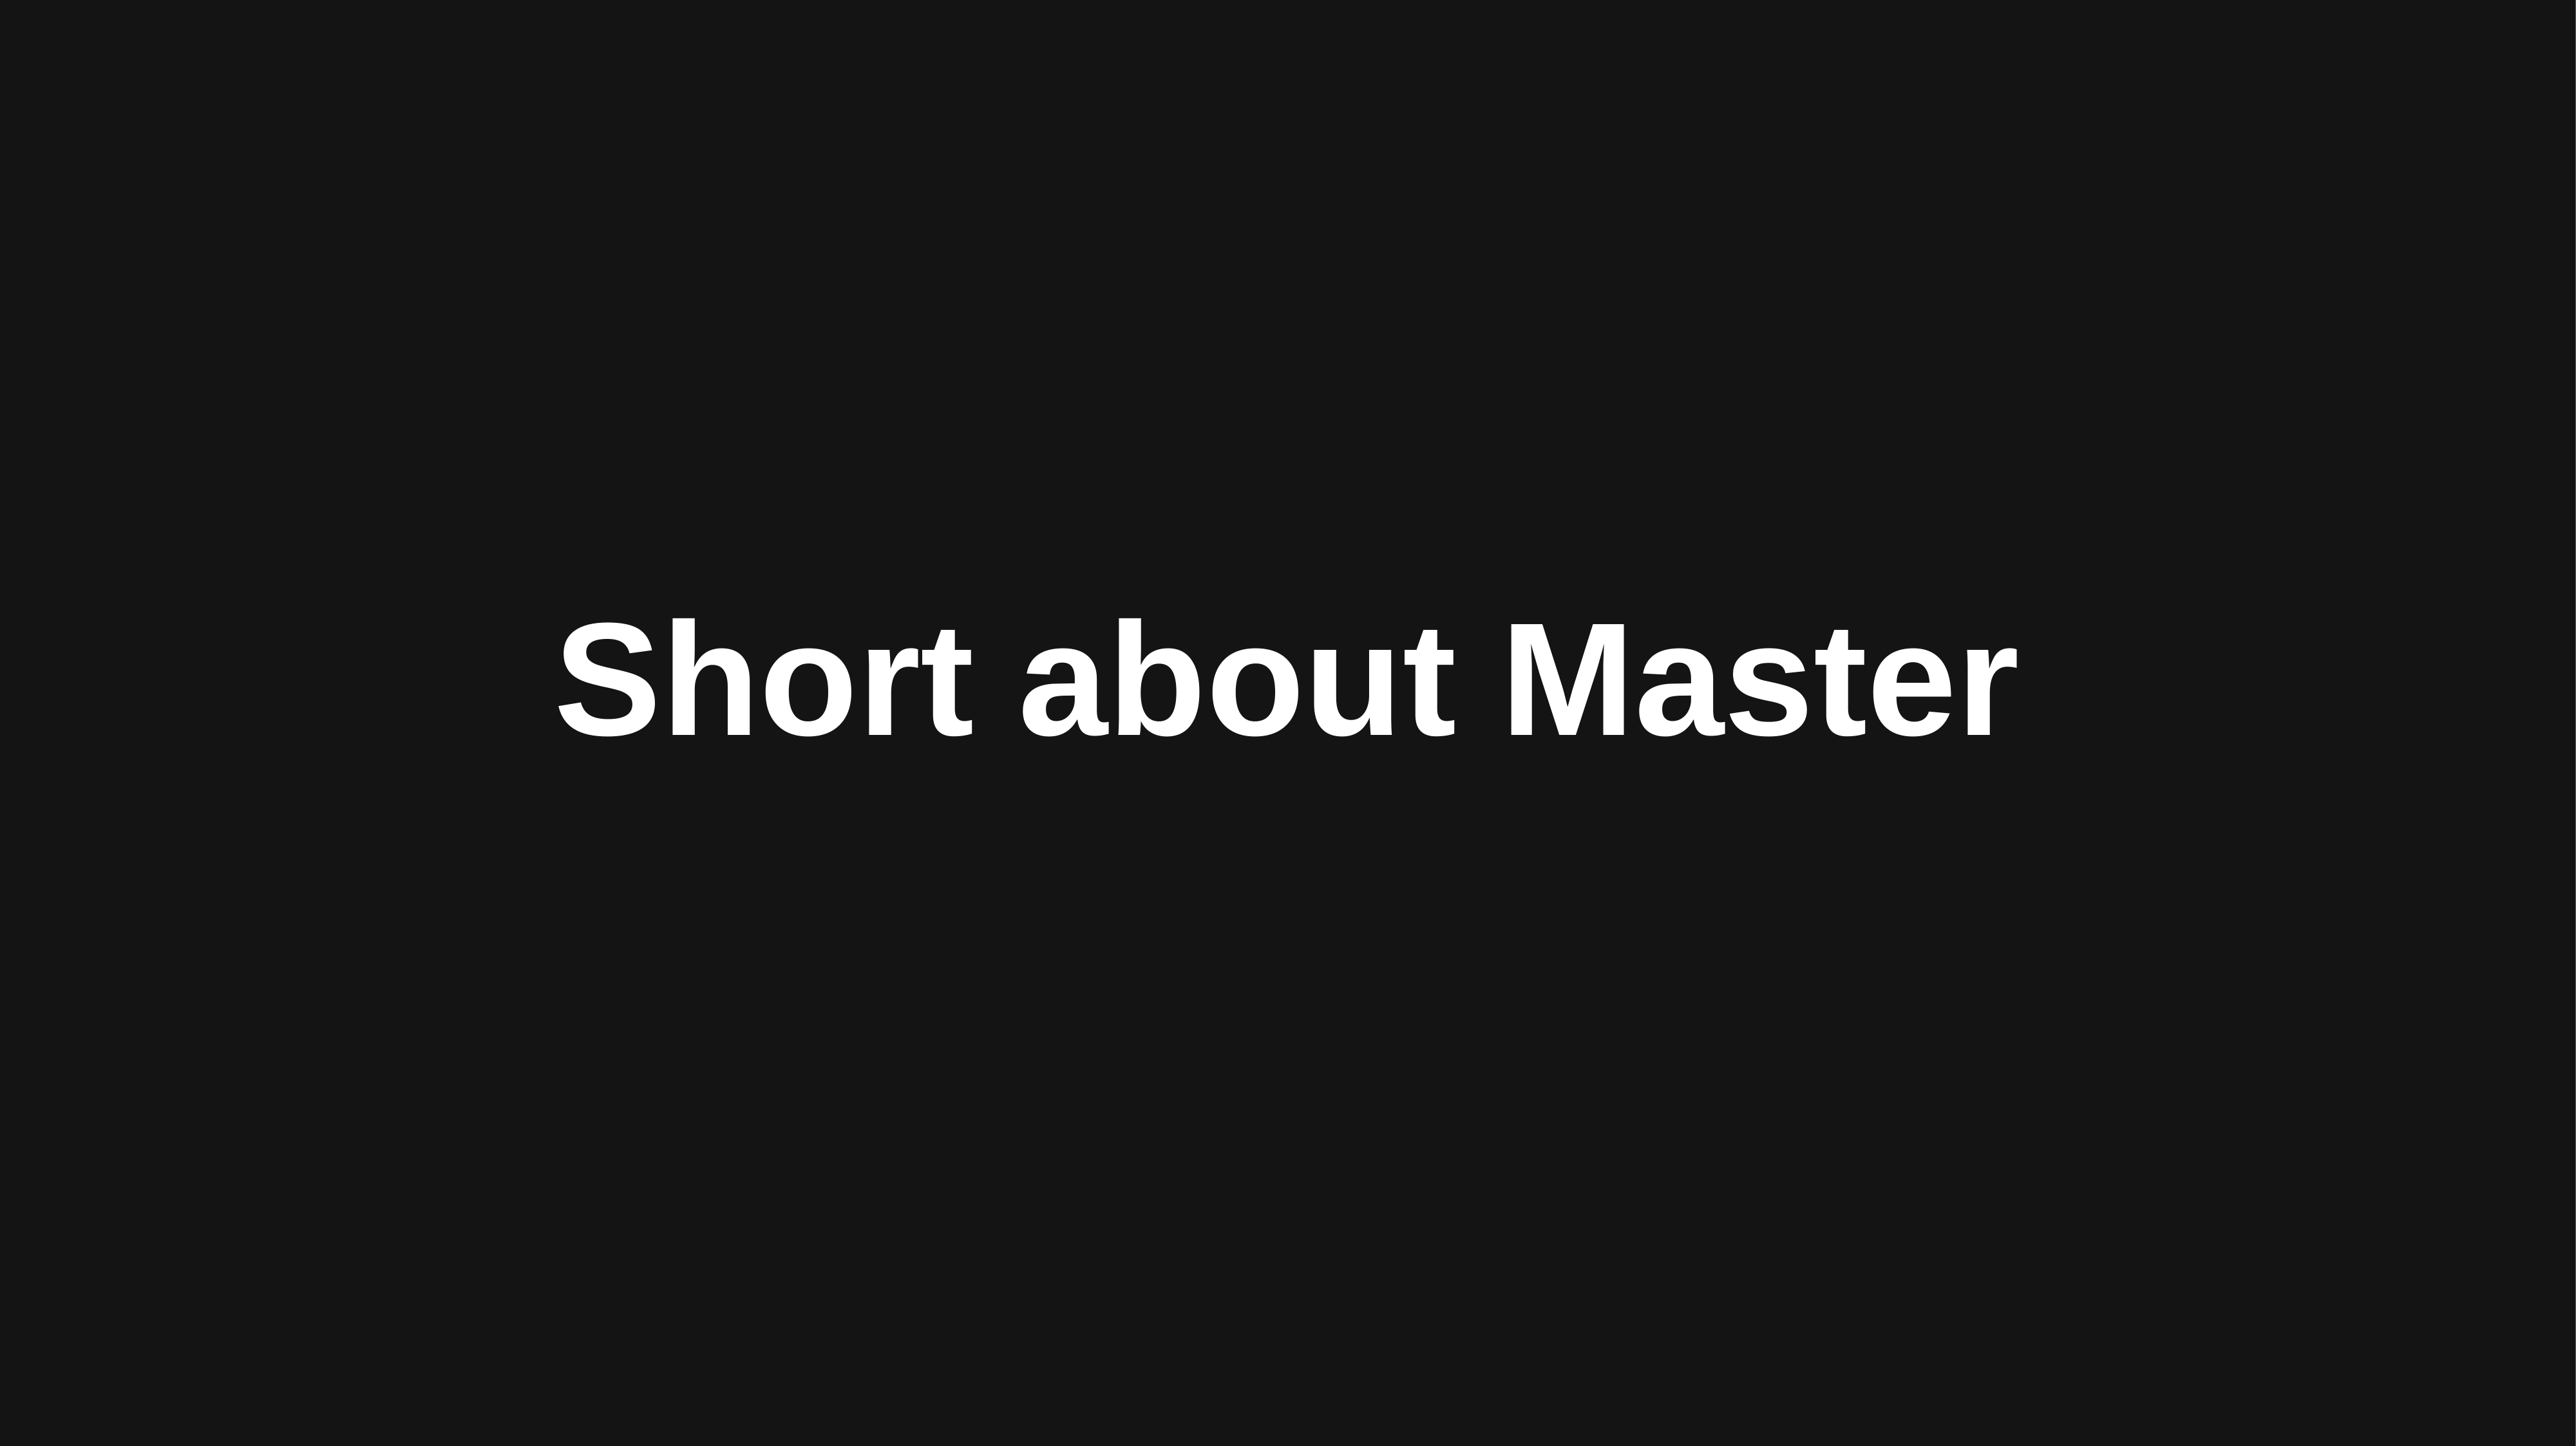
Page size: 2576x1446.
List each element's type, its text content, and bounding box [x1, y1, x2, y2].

title Short about Master [192, 524, 2383, 775]
